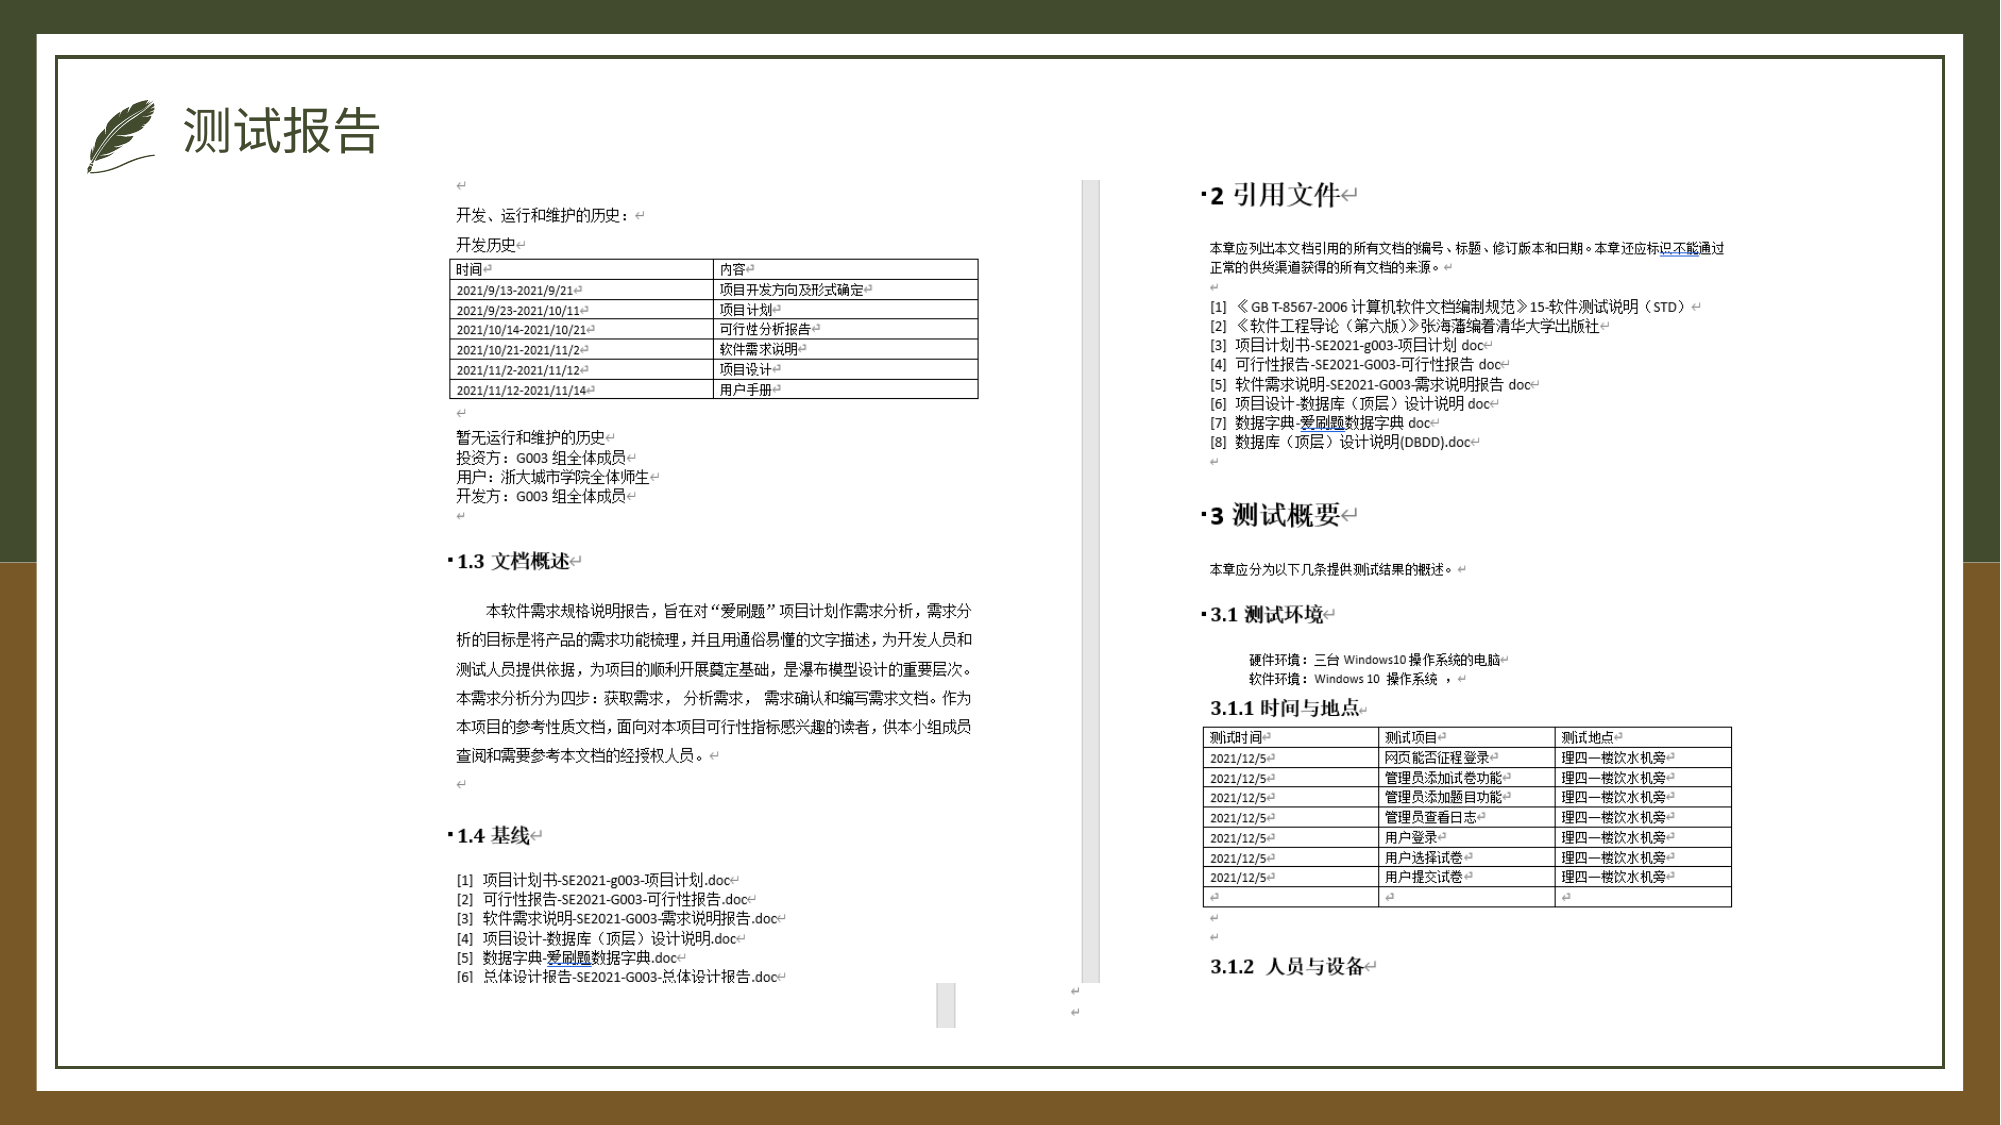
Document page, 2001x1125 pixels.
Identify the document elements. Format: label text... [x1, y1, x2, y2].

title 测试报告 [167, 96, 1068, 170]
picture [361, 180, 1799, 1029]
